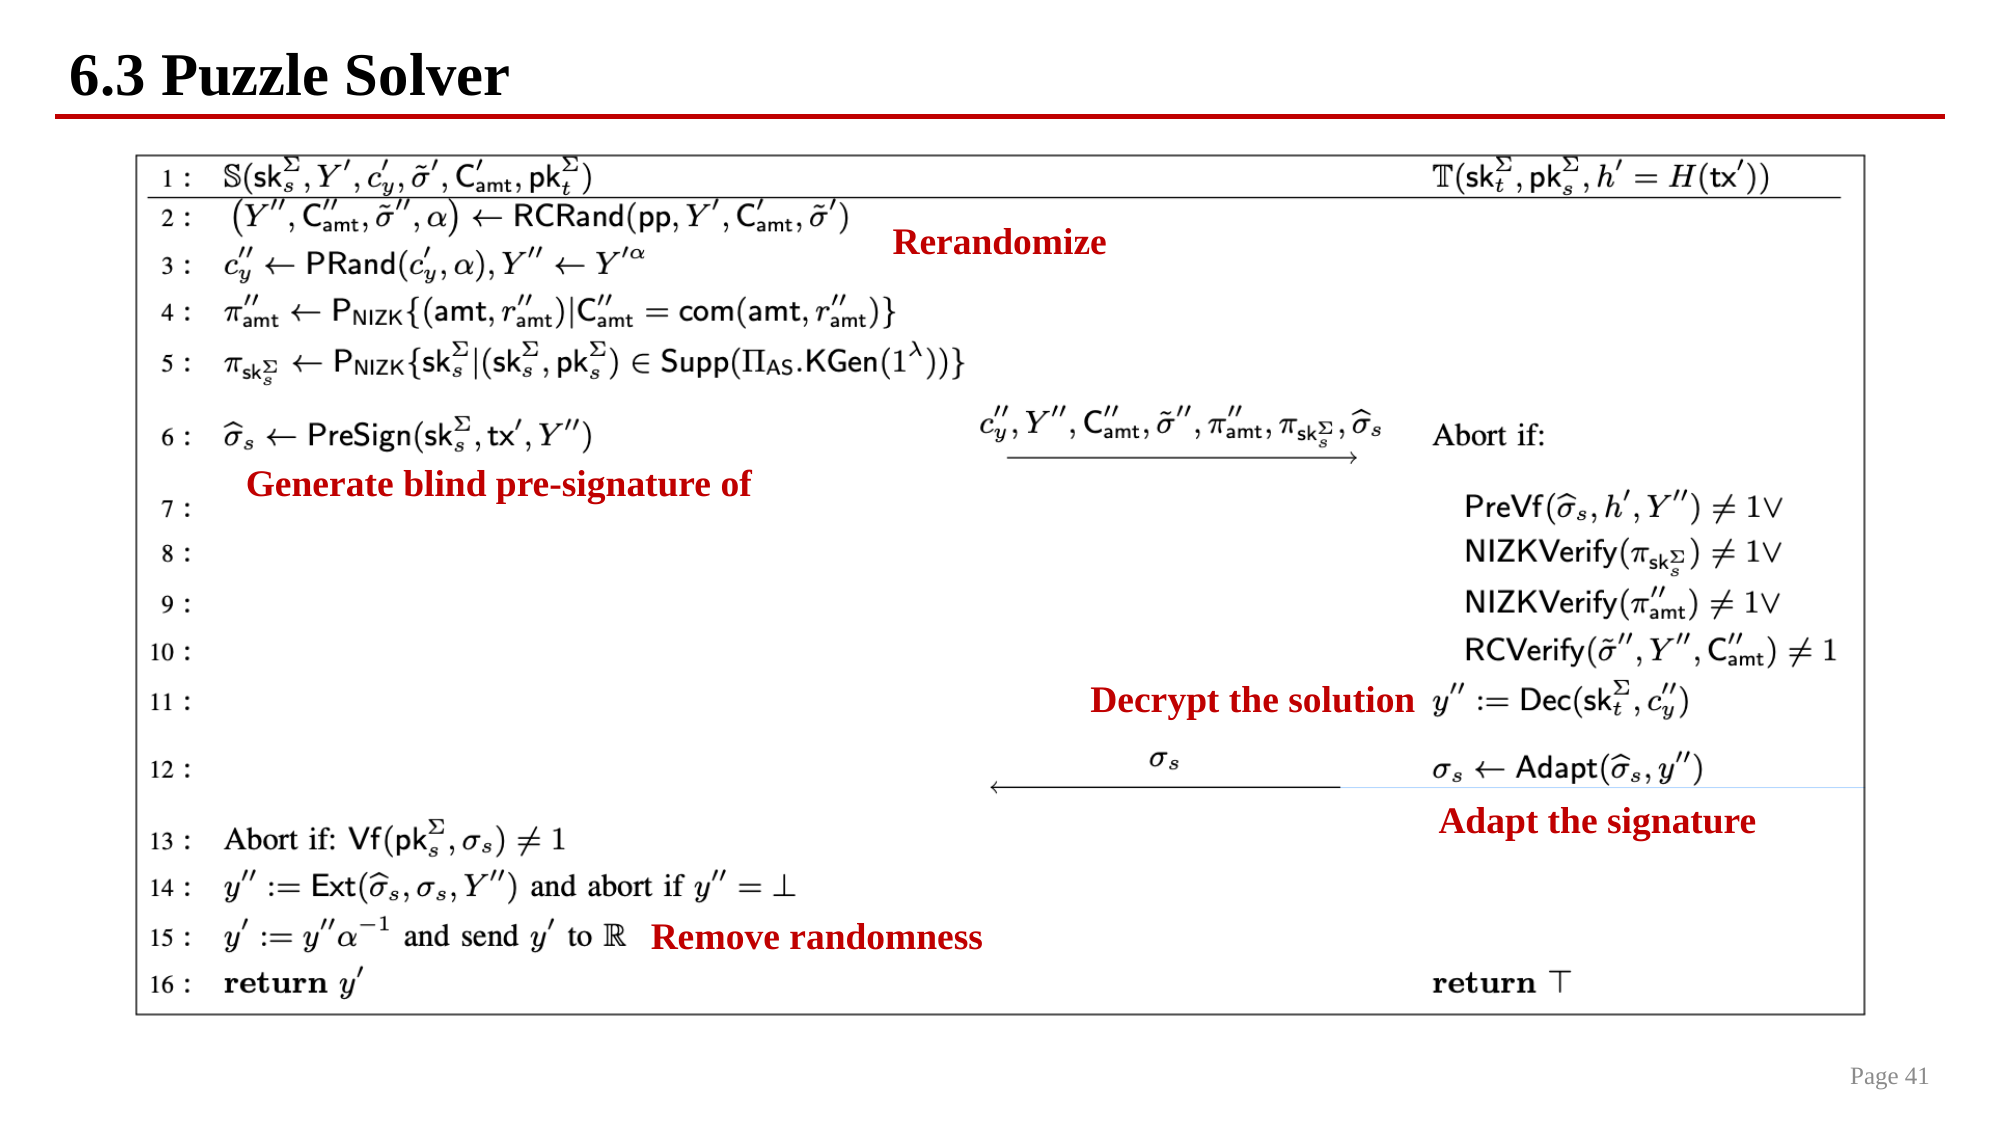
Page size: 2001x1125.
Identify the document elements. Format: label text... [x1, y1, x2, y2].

title 6.3 Puzzle Solver [55, 26, 1945, 115]
picture [121, 141, 1879, 1028]
slide_number Page 41 [1494, 1053, 1945, 1095]
